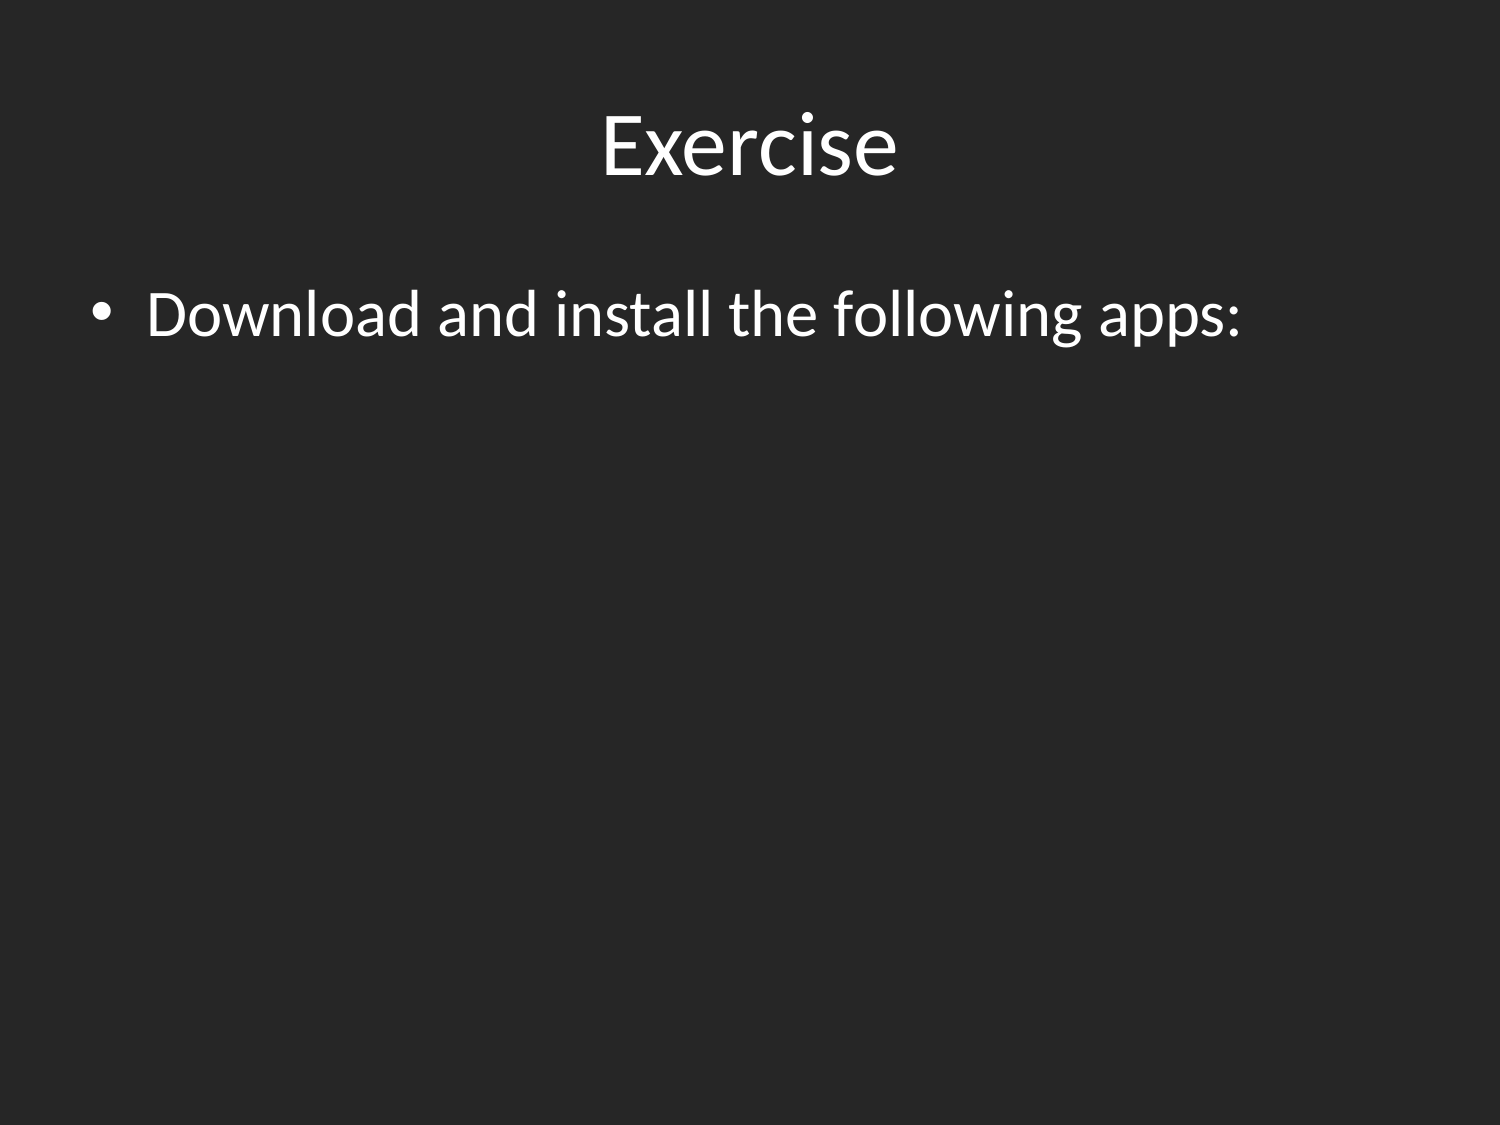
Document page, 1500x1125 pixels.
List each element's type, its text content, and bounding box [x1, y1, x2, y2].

list Download and install the following apps: [75, 262, 1425, 1005]
title Exercise [75, 45, 1425, 233]
